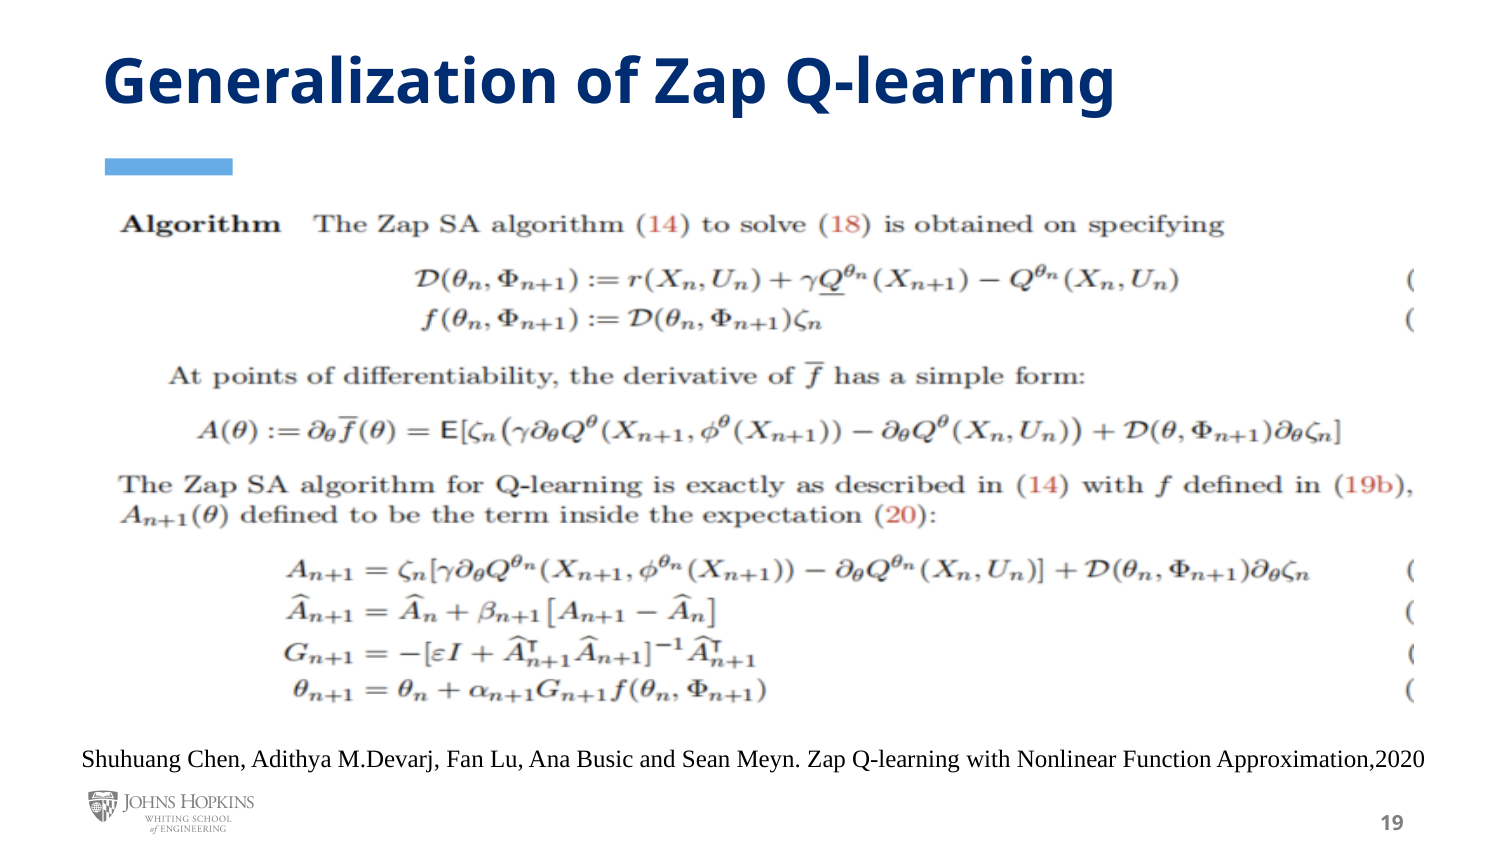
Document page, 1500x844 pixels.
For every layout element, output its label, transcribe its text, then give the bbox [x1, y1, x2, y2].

list Shuhuang Chen, Adithya M.Devarj, Fan Lu, Ana Busic and Sean Meyn. Zap Q-learning with Nonlinear Function Approximation,2020 [0, 743, 1442, 807]
title Generalization of Zap Q-learning [87, 41, 1414, 126]
picture [87, 188, 1414, 731]
